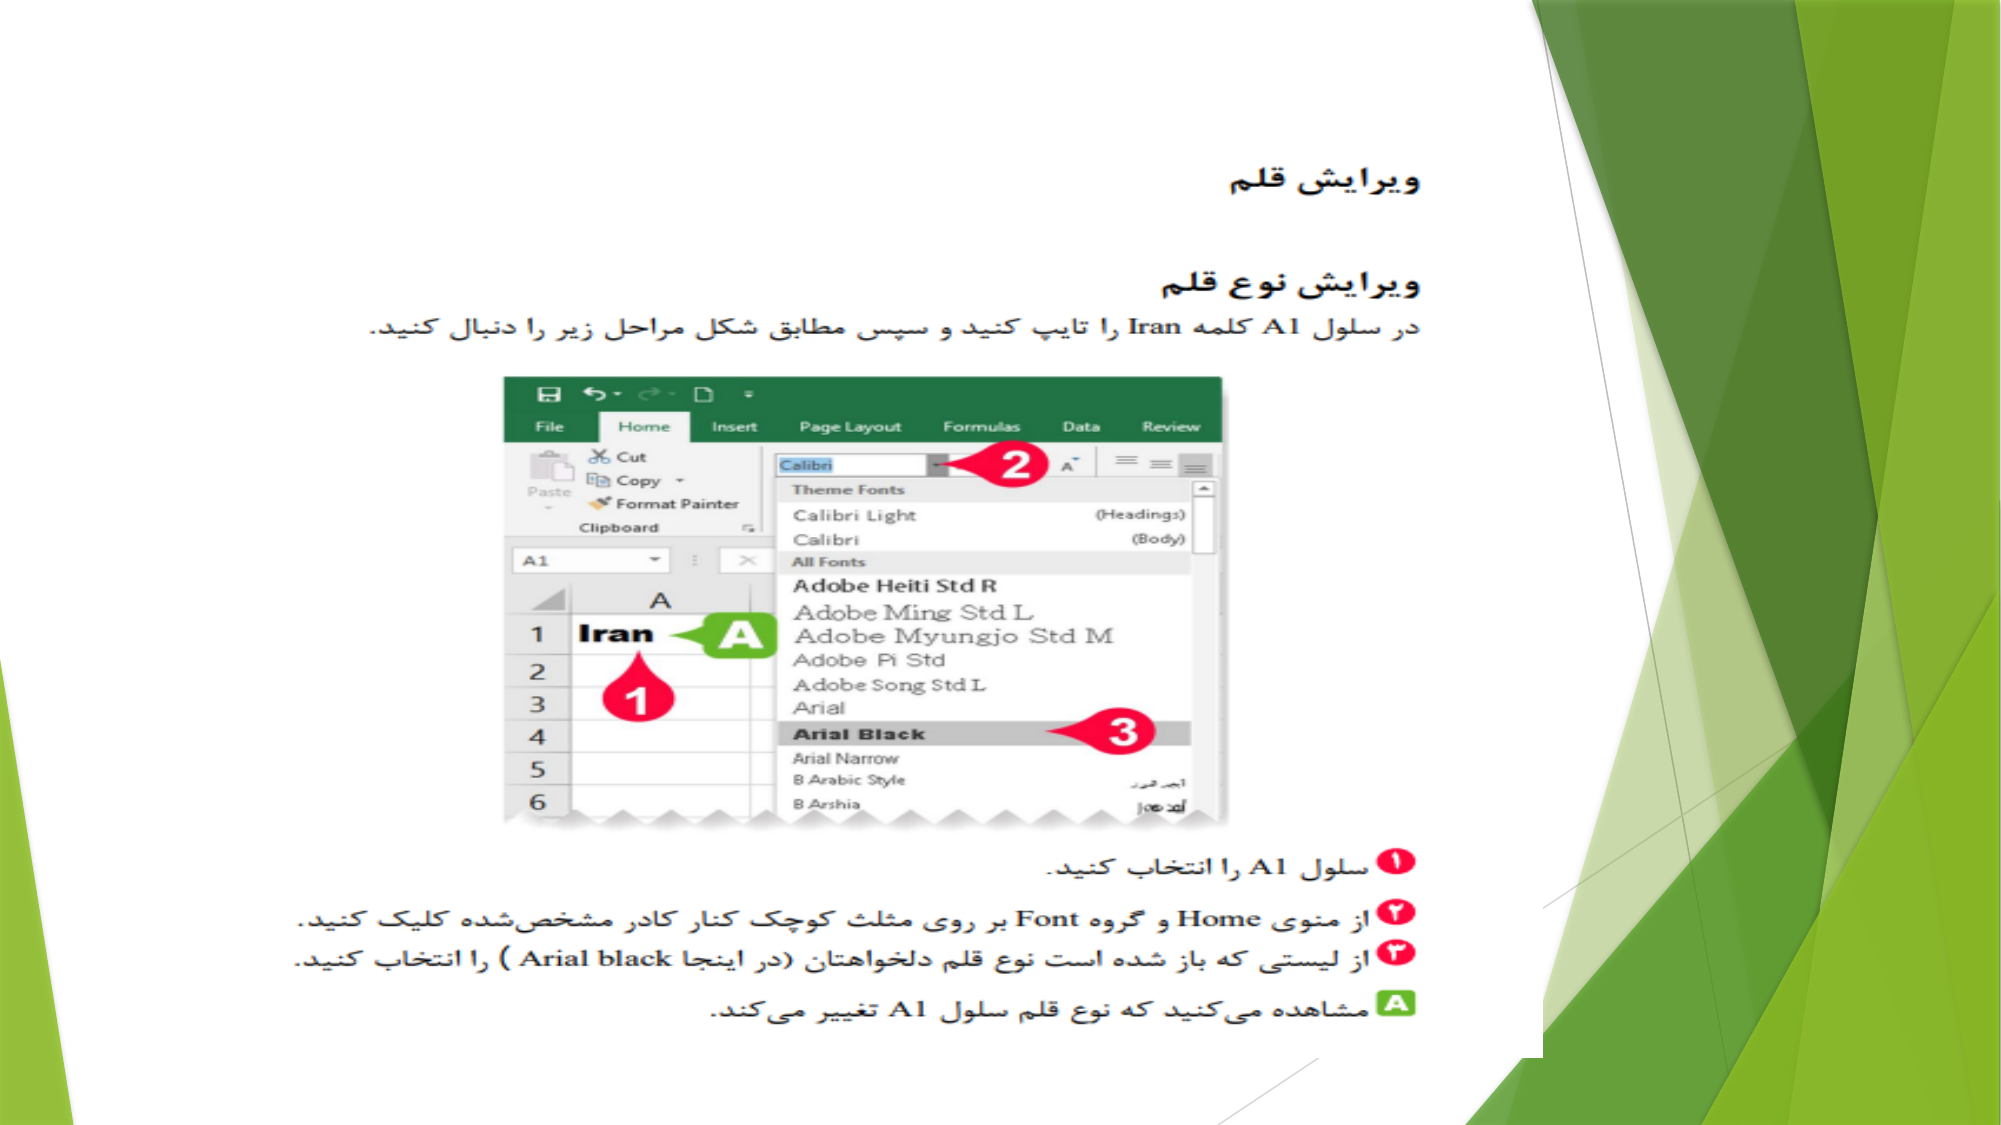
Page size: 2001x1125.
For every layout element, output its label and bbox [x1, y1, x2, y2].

list [66, 137, 1544, 1059]
